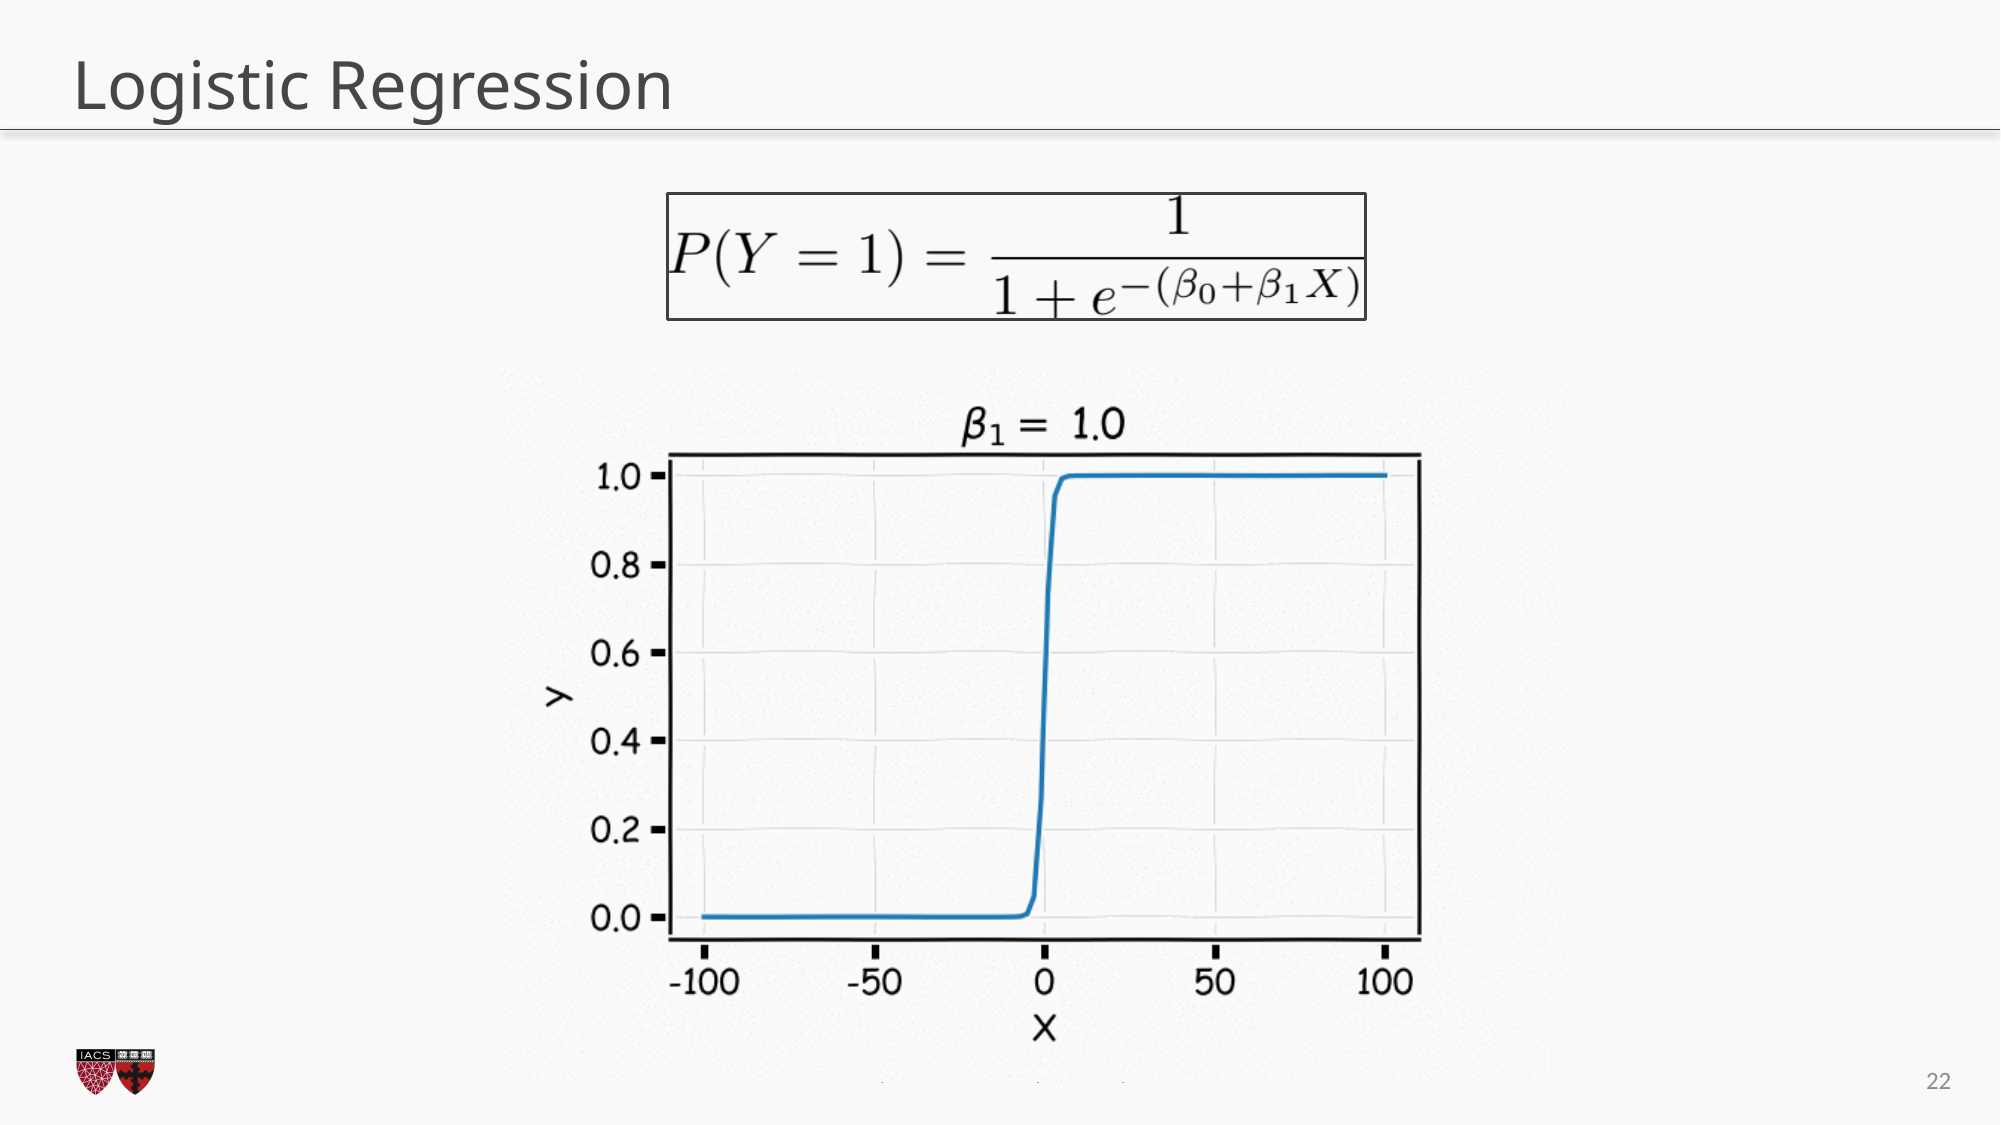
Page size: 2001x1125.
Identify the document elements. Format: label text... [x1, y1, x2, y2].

slide_number 22 [1500, 1050, 1967, 1110]
title Logistic Regression [57, 35, 1943, 162]
picture [75, 1049, 155, 1095]
picture [668, 194, 1365, 319]
picture [499, 368, 1569, 1082]
